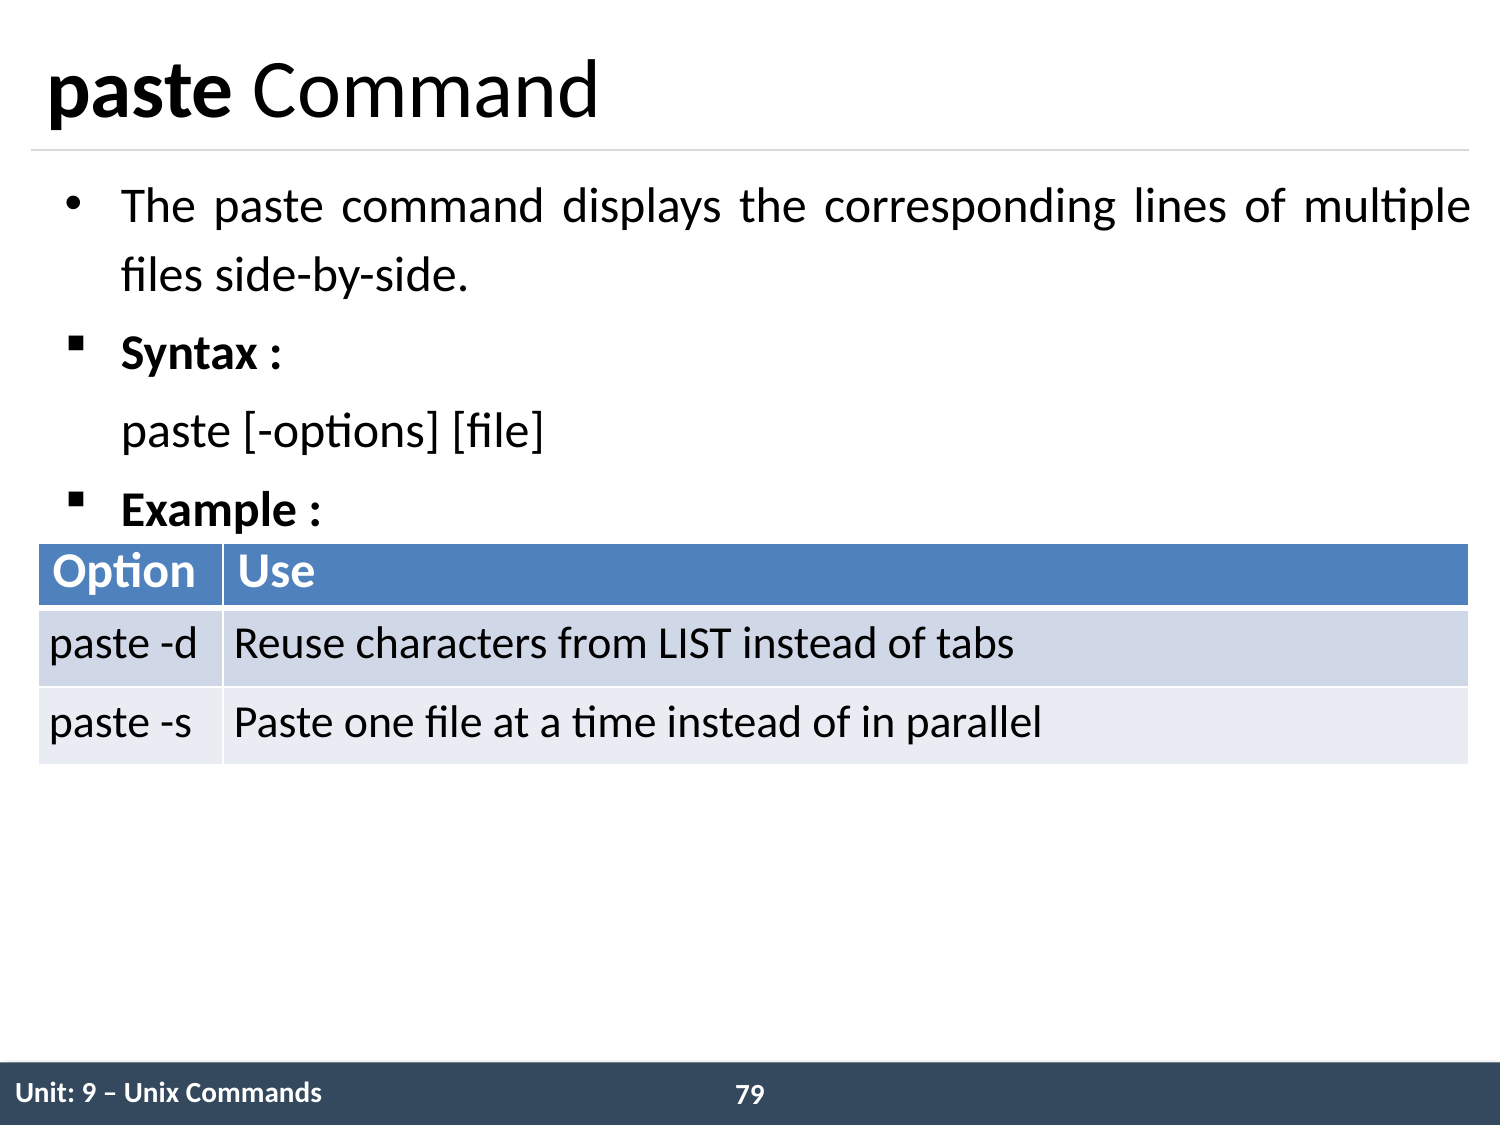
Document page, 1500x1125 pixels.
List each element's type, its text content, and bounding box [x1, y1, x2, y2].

title paste Command [31, 17, 1469, 150]
table_cell Reuse characters from LIST instead of tabs [224, 611, 1468, 686]
table_cell paste -d [39, 611, 222, 686]
table_header Option [39, 544, 222, 605]
table_cell Paste one file at a time instead of in parallel [224, 688, 1468, 764]
table_cell paste -s [39, 688, 222, 764]
list The paste command displays the corresponding lines of multiple files side-by-side. Syntax : paste [-options] [file] Example : [49, 156, 1488, 1032]
table_header Use [224, 544, 1468, 605]
